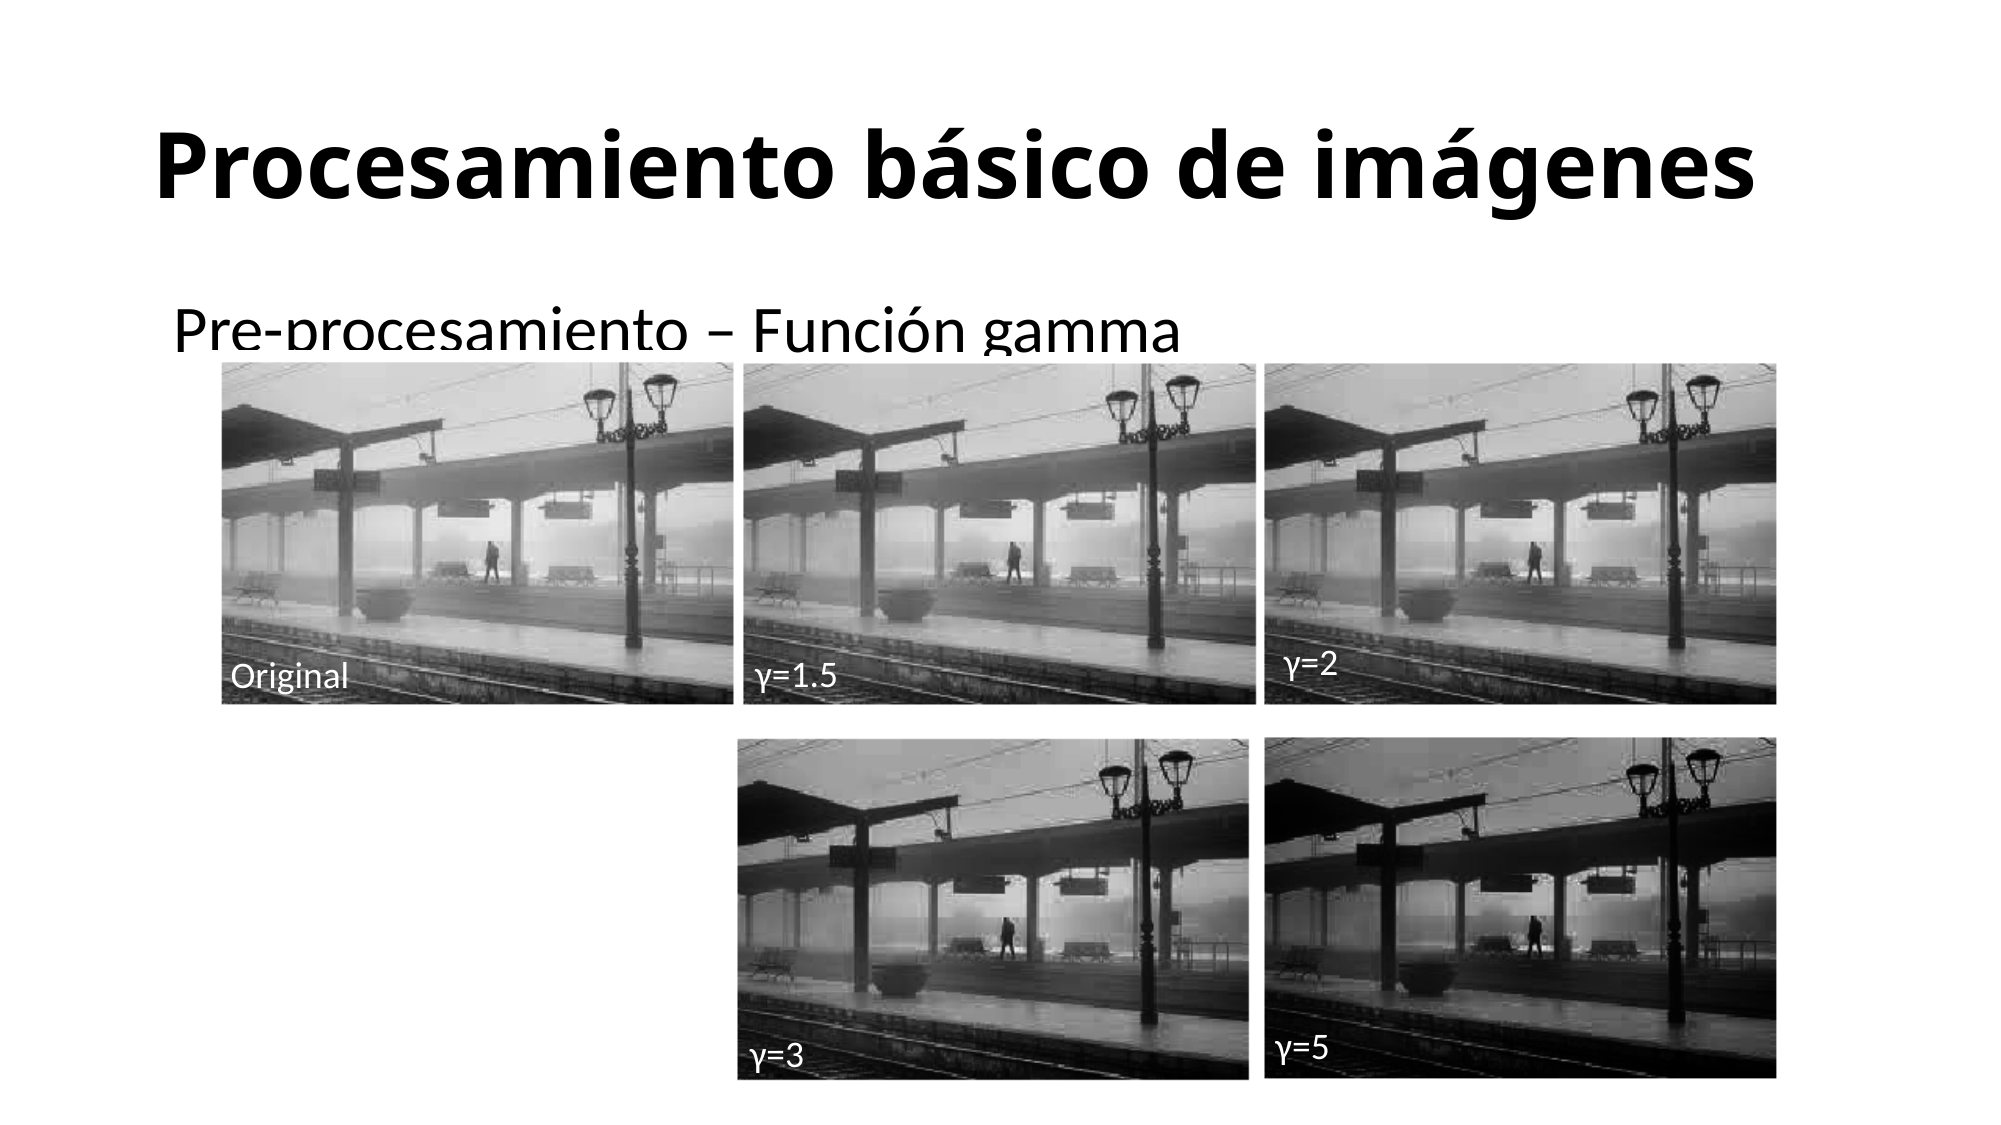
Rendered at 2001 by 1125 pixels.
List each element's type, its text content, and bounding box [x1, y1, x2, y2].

picture [208, 350, 1786, 714]
list Pre-procesamiento – Función gamma [83, 197, 1309, 951]
picture [730, 733, 1786, 1088]
title Procesamiento básico de imágenes [137, 59, 1863, 278]
